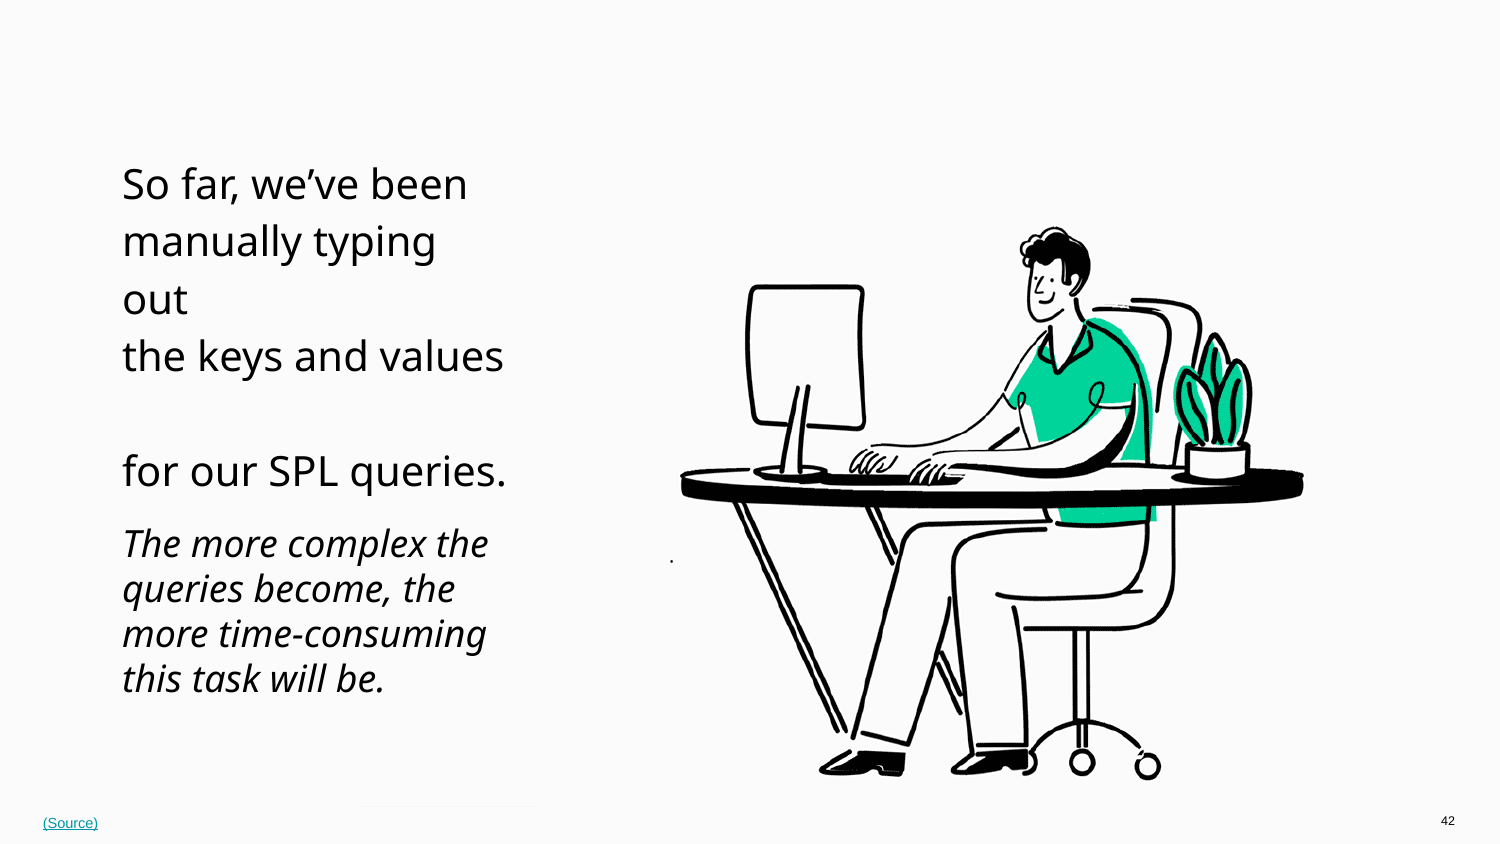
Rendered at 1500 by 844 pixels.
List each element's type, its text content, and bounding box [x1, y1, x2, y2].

subtitle (Source) [0, 806, 533, 844]
title So far, we’ve been manually typing out the keys and values for our SPL queries. The more complex the queries become, the more time-consuming this task will be. [2, 0, 536, 807]
picture [538, 0, 1500, 844]
